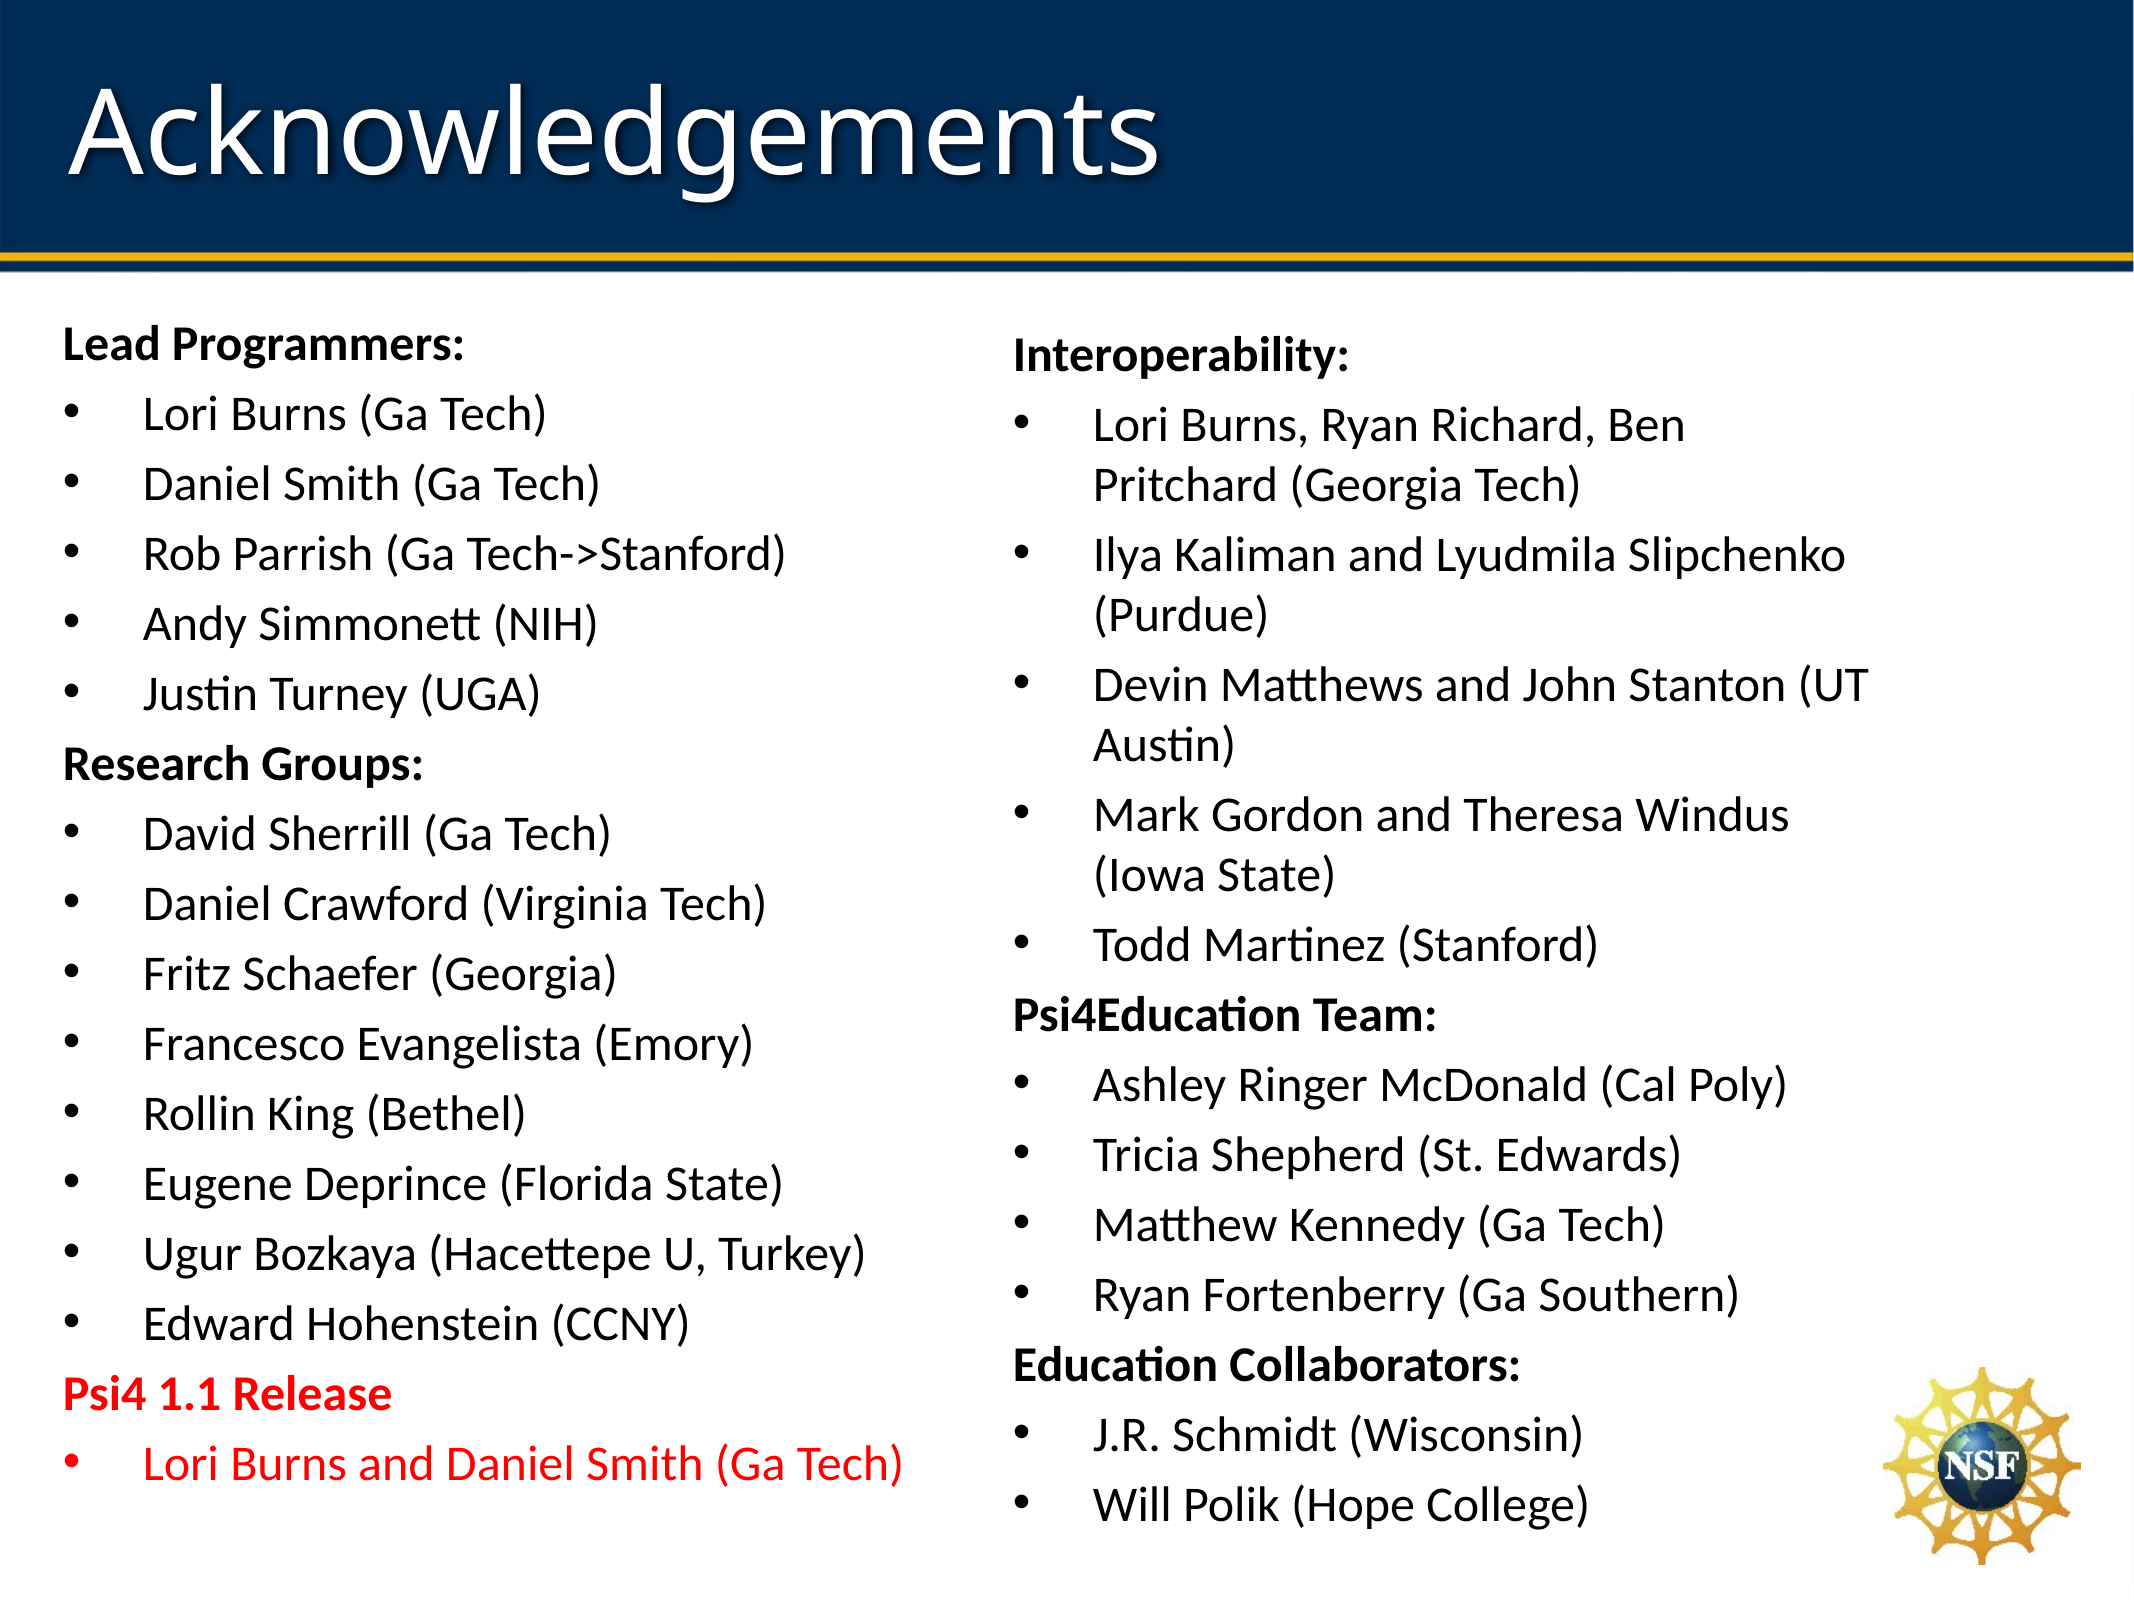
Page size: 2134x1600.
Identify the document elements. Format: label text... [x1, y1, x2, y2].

picture [1882, 1366, 2082, 1566]
text_box Interoperability: Lori Burns, Ryan Richard, Ben Pritchard (Georgia Tech) Ilya Kaliman and Lyudmila Slipchenko (Purdue) Devin Matthews and John Stanton (UT Austin) Mark Gordon and Theresa Windus (Iowa State) Todd Martinez (Stanford) Psi4Education Team: Ashley Ringer McDonald (Cal Poly) Tricia Shepherd (St. Edwards) Matthew Kennedy (Ga Tech) Ryan Fortenberry (Ga Southern) Education Collaborators: J.R. Schmidt (Wisconsin) Will Polik (Hope College) [991, 310, 1905, 1538]
text_box Lead Programmers: Lori Burns (Ga Tech) Daniel Smith (Ga Tech) Rob Parrish (Ga Tech->Stanford) Andy Simmonett (NIH) Justin Turney (UGA) Research Groups: David Sherrill (Ga Tech) Daniel Crawford (Virginia Tech) Fritz Schaefer (Georgia) Francesco Evangelista (Emory) Rollin King (Bethel) Eugene Deprince (Florida State) Ugur Bozkaya (Hacettepe U, Turkey) Edward Hohenstein (CCNY) Psi4 1.1 Release Lori Burns and Daniel Smith (Ga Tech) [41, 299, 955, 1438]
title Acknowledgements [62, 11, 1982, 244]
picture [0, 0, 2134, 273]
